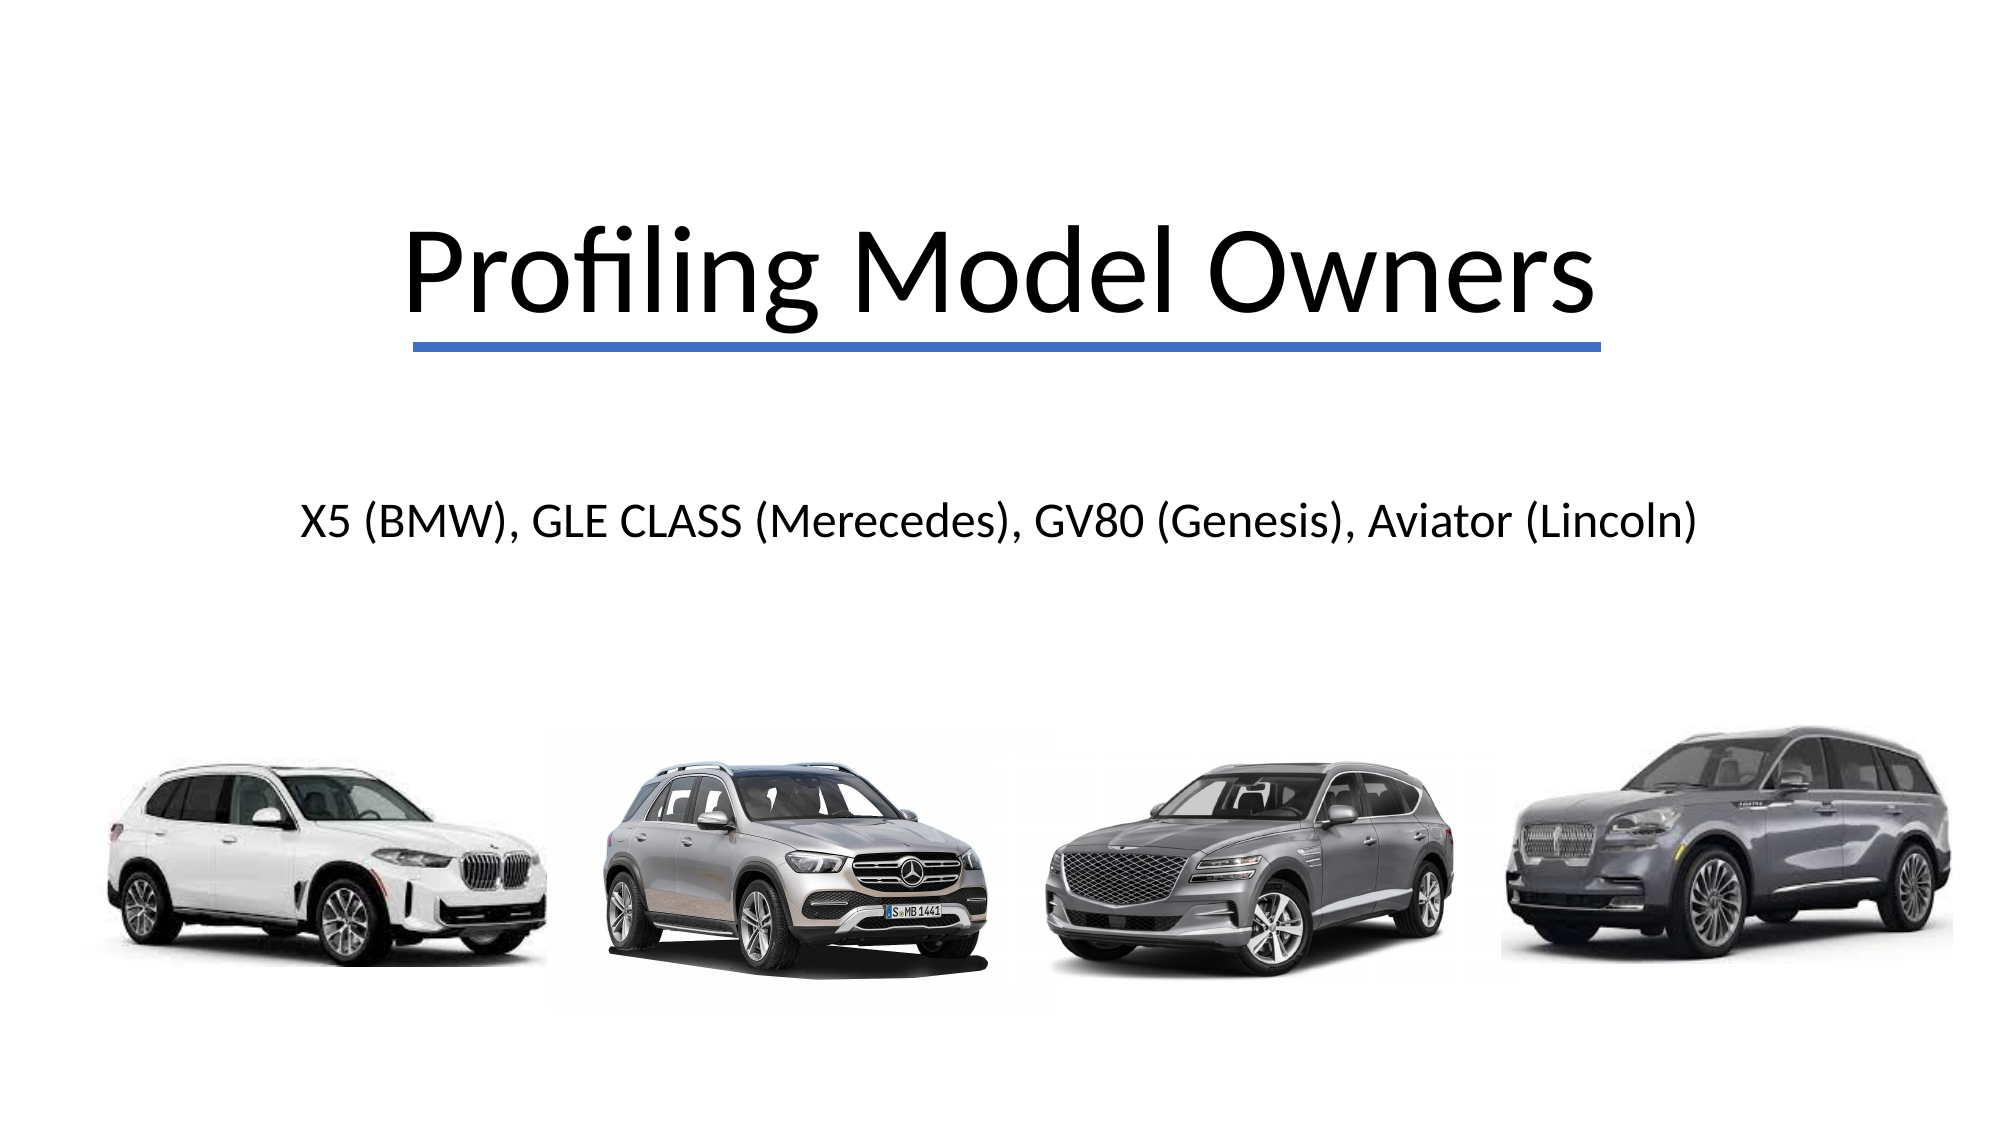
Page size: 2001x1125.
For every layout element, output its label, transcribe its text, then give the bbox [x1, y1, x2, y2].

title Profiling Model Owners [249, 184, 1750, 347]
picture [33, 725, 1953, 1013]
subtitle X5 (BMW), GLE CLASS (Merecedes), GV80 (Genesis), Aviator (Lincoln) [249, 486, 1750, 757]
